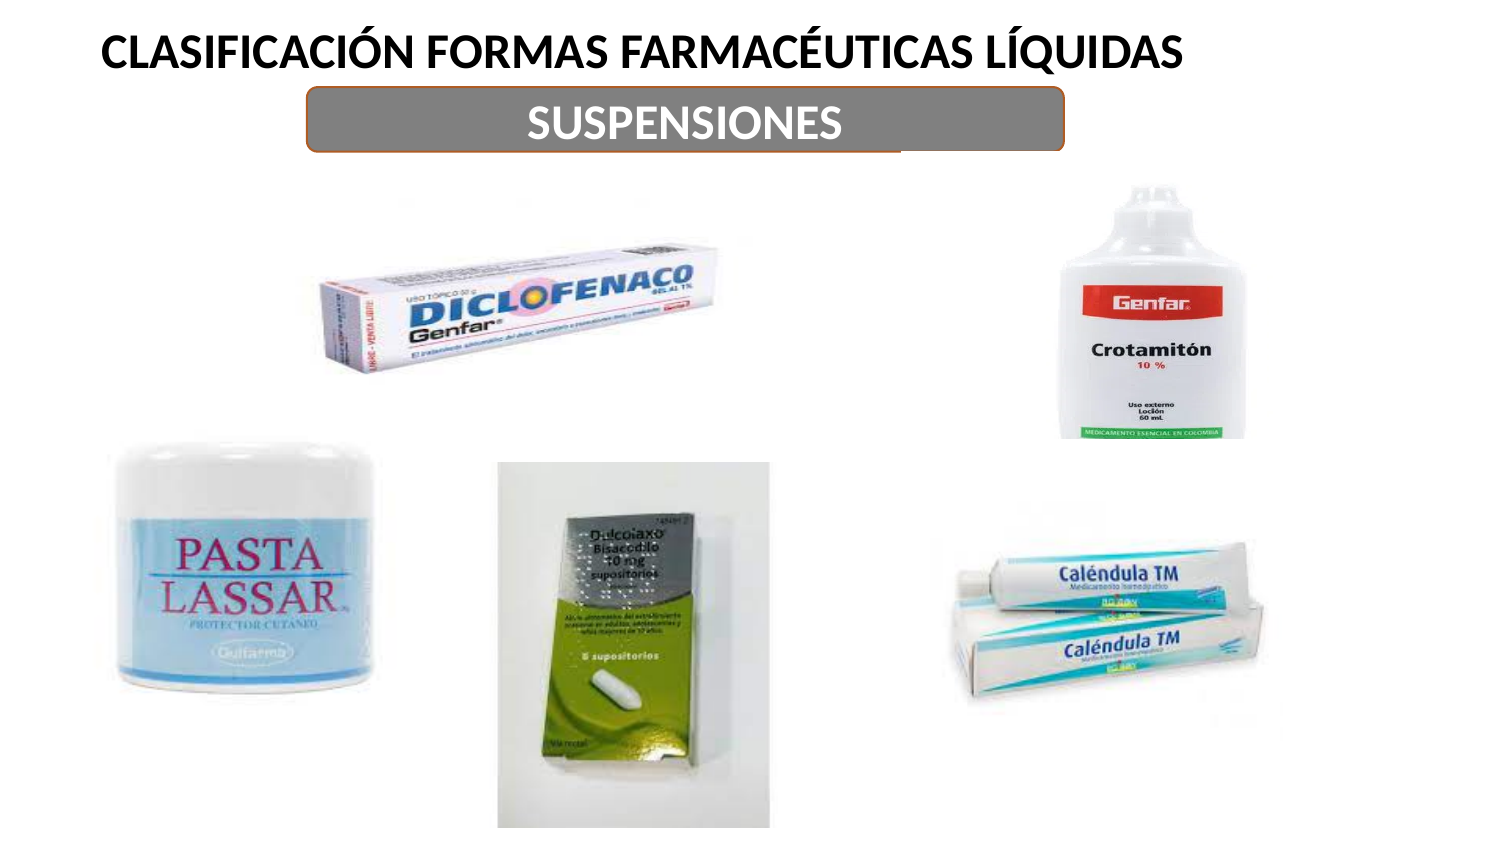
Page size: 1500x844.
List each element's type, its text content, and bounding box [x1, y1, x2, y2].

picture [70, 198, 773, 745]
text_box SUSPENSIONES [305, 86, 1065, 153]
picture [901, 151, 1407, 792]
text_box CLASIFICACIÓN FORMAS FARMACÉUTICAS LÍQUIDAS [43, 11, 1232, 86]
picture [465, 462, 803, 828]
